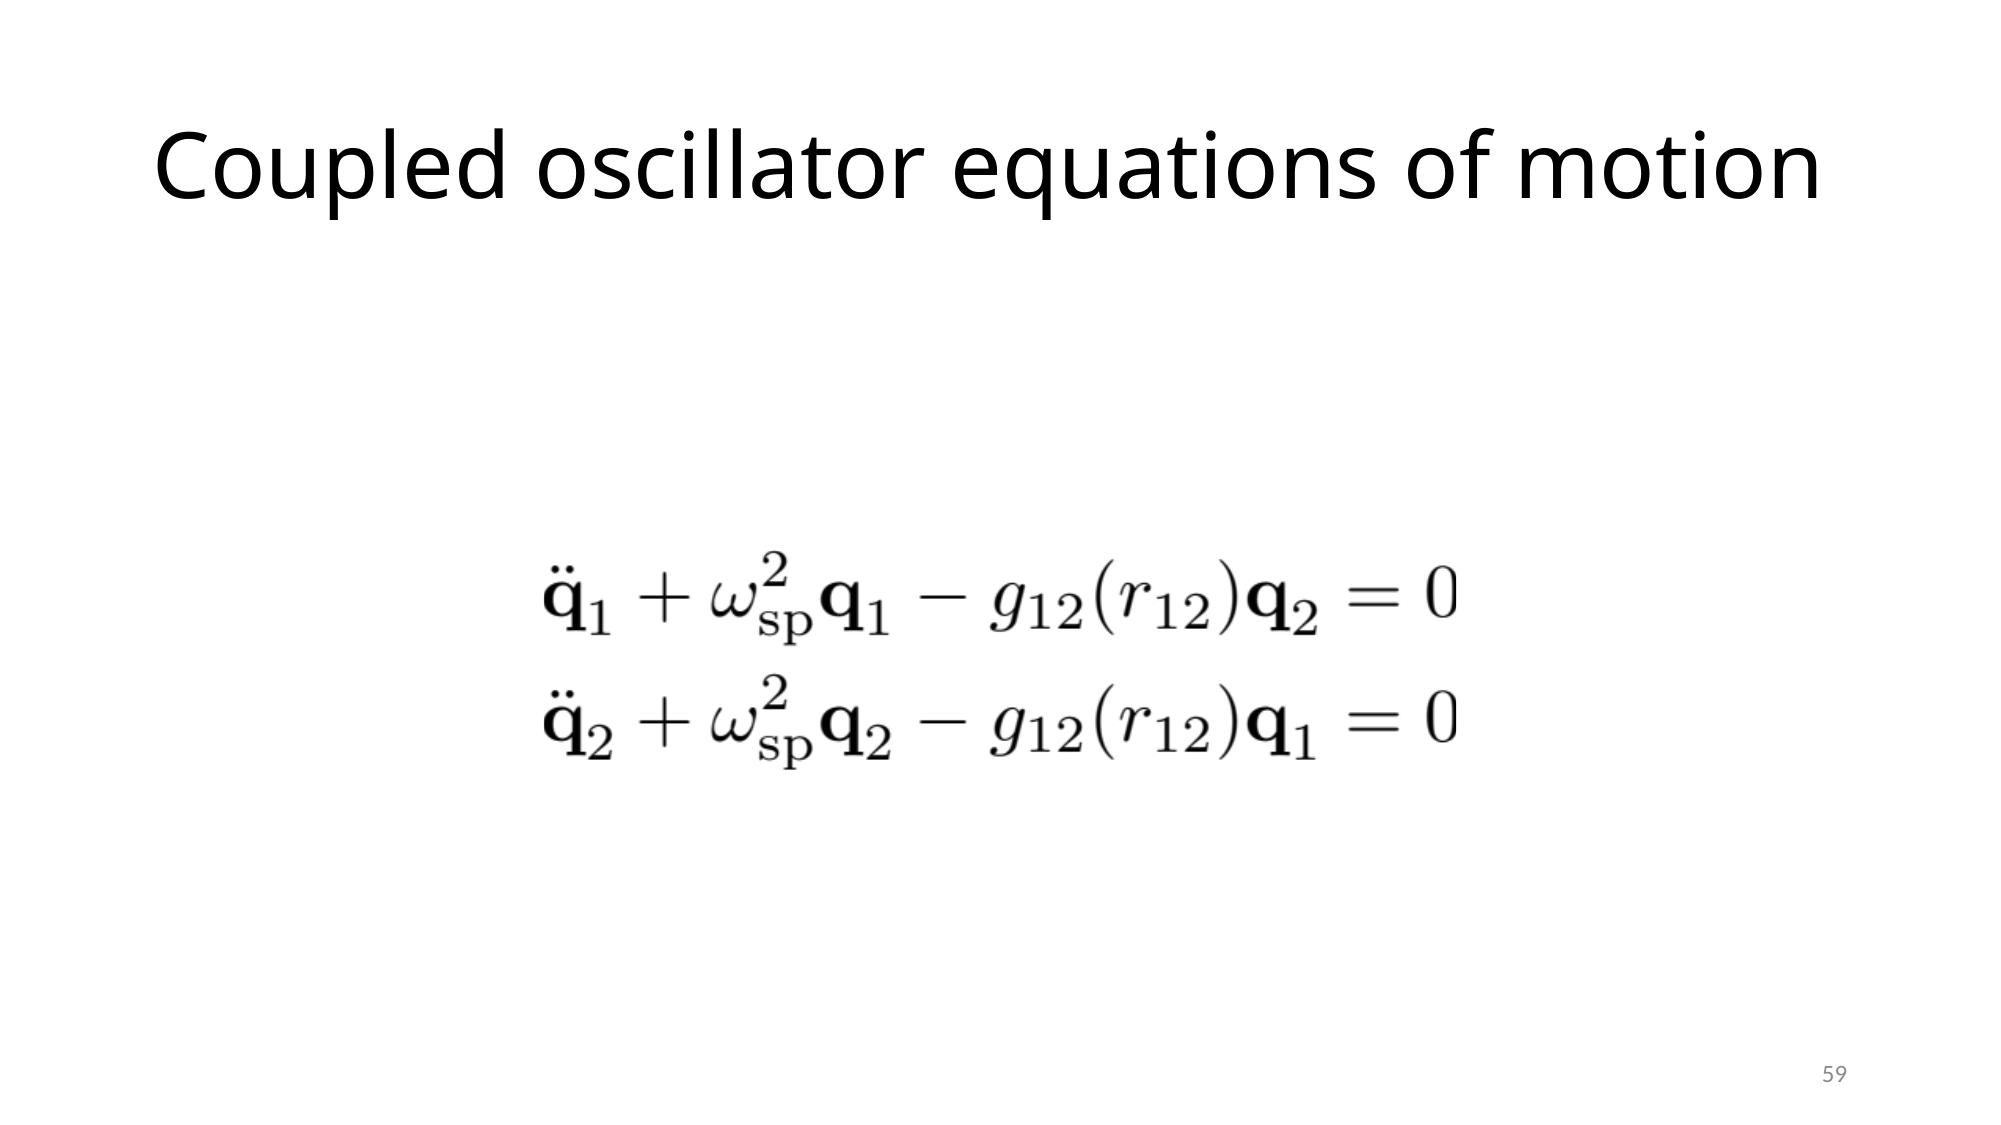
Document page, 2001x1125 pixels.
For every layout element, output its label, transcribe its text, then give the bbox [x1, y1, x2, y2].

title Coupled oscillator equations of motion [137, 59, 1863, 278]
slide_number 58 [1412, 1042, 1863, 1103]
picture [543, 550, 1457, 770]
